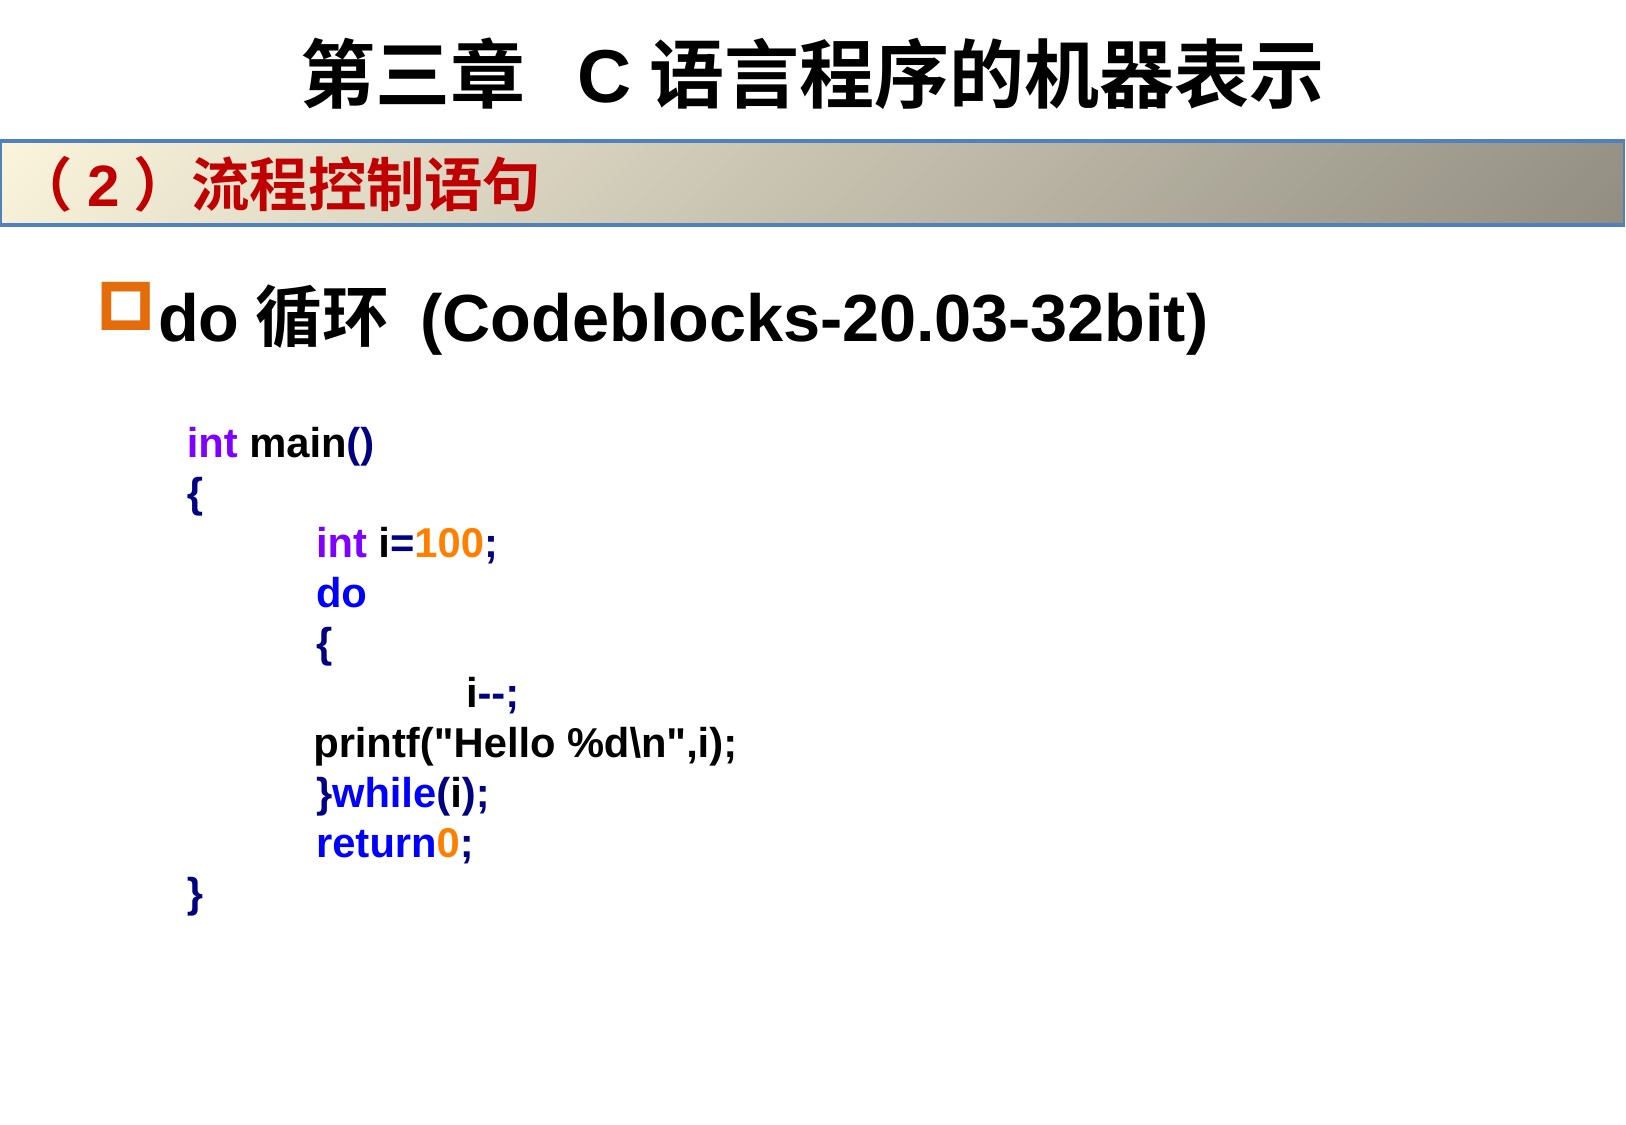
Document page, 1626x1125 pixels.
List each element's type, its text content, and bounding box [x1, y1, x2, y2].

text_box （2）流程控制语句 [0, 139, 1625, 227]
text_box int main() { int i=100; do { i--; printf("Hello %d\n",i); }while(i); return0; } [150, 408, 1297, 924]
title 第三章 C语言程序的机器表示 [81, 19, 1544, 126]
list do循环 (Codeblocks-20.03-32bit) [81, 267, 1544, 882]
